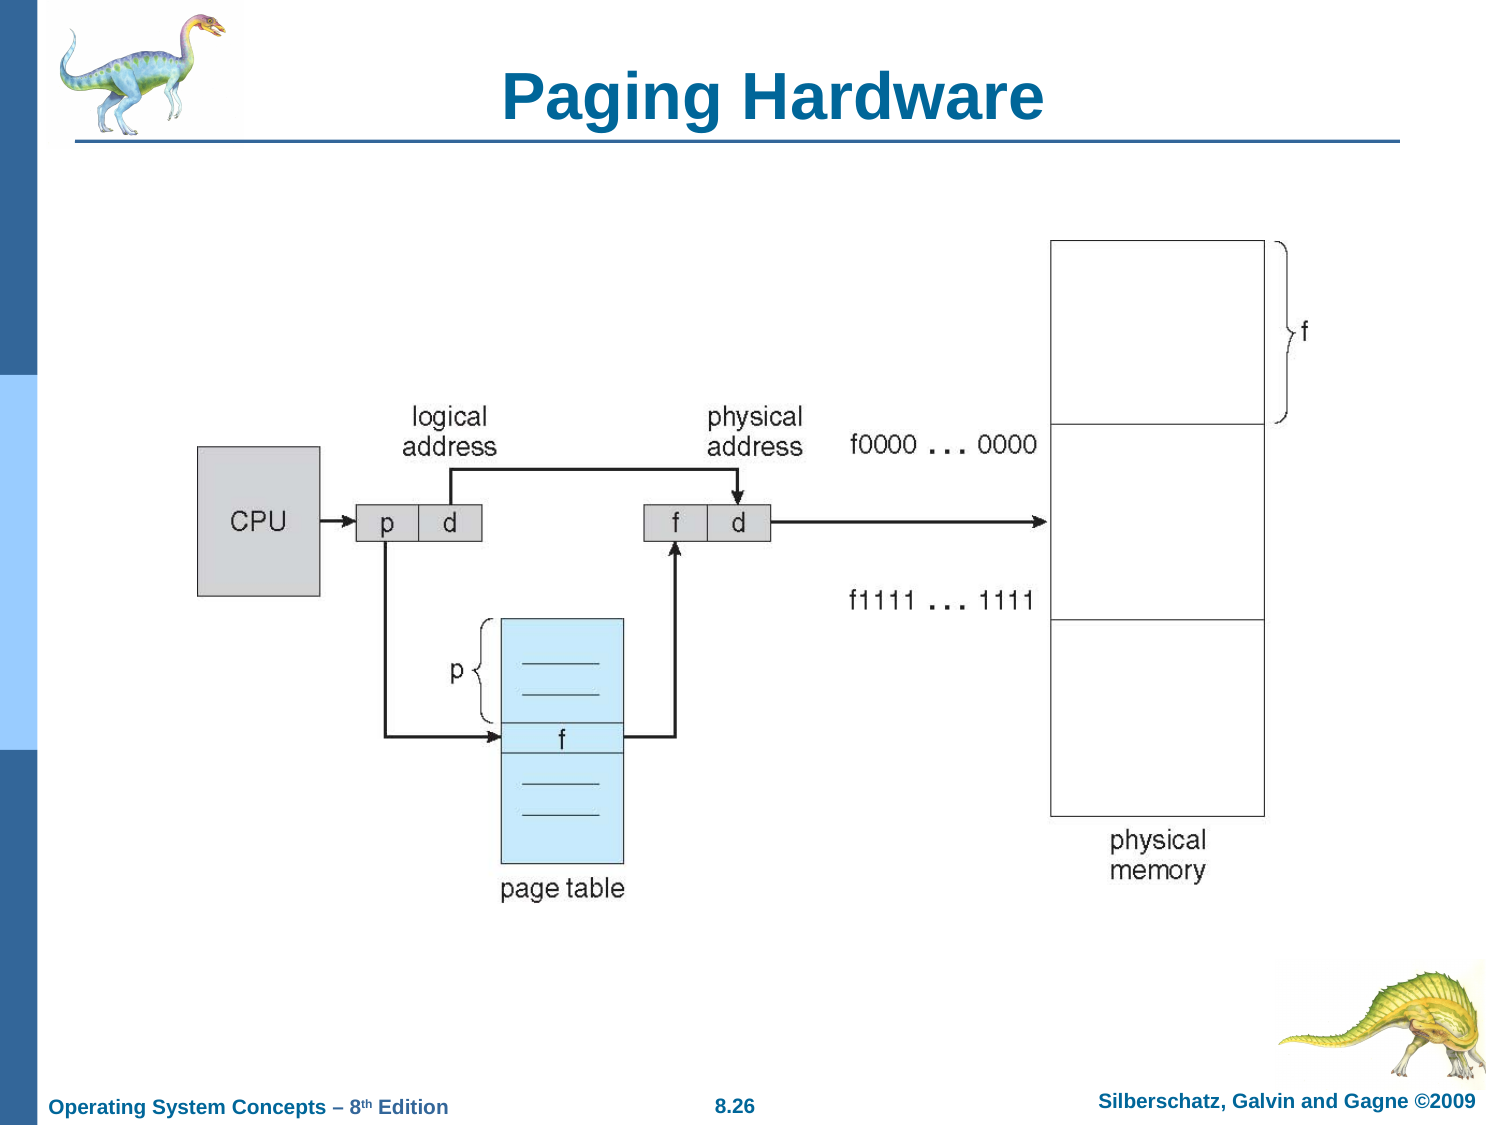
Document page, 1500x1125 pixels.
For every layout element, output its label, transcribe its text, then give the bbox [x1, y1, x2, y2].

picture [1275, 959, 1486, 1090]
picture [46, 0, 244, 149]
picture [1415, 1093, 1423, 1098]
title Paging Hardware [122, 45, 1426, 141]
picture [197, 240, 1309, 904]
